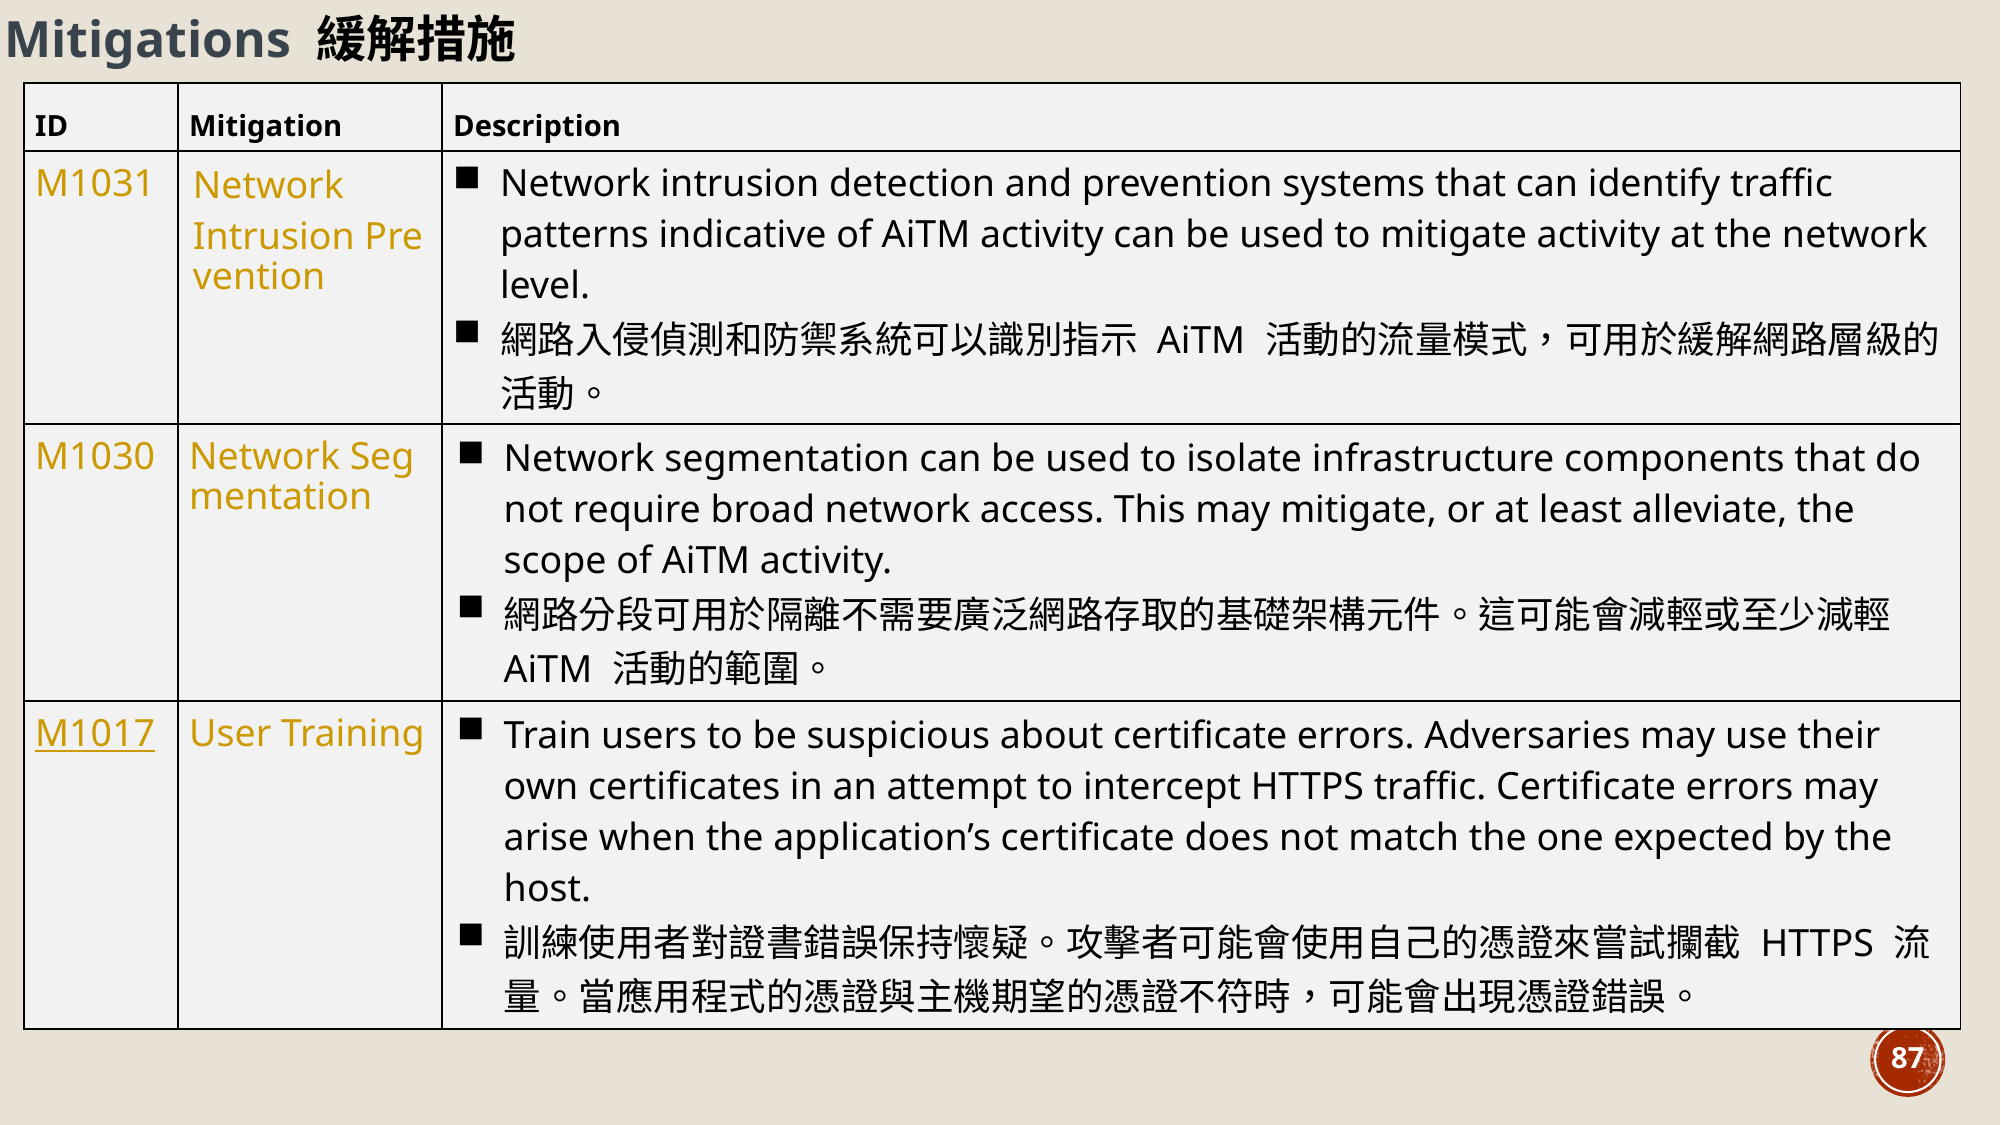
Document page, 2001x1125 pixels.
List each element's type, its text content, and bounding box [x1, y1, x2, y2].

table_cell M1030 [25, 425, 177, 700]
text_box Mitigations 緩解措施 [0, 0, 532, 75]
slide_number 87 [1855, 1028, 1961, 1089]
table_cell Network Intrusion Prevention [179, 152, 441, 423]
table_header Mitigation [179, 84, 441, 150]
table_header Description [443, 84, 1960, 150]
table_cell M1031 [25, 152, 177, 423]
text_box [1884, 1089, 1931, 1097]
table_cell M1017 [25, 702, 177, 1028]
table_header ID [25, 84, 177, 150]
table_cell Network Segmentation [179, 425, 441, 700]
table_cell Network intrusion detection and prevention systems that can identify traffic patterns indicative of AiTM activity can be used to mitigate activity at the network level. 網路入侵偵測和防禦系統可以識別指示 AiTM 活動的流量模式，可用於緩解網路層級的活動。 [443, 152, 1960, 423]
table_cell Network segmentation can be used to isolate infrastructure components that do not require broad network access. This may mitigate, or at least alleviate, the scope of AiTM activity. 網路分段可用於隔離不需要廣泛網路存取的基礎架構元件。這可能會減輕或至少減輕 AiTM 活動的範圍。 [443, 425, 1960, 700]
table_cell Train users to be suspicious about certificate errors. Adversaries may use their own certificates in an attempt to intercept HTTPS traffic. Certificate errors may arise when the application’s certificate does not match the one expected by the host. 訓練使用者對證書錯誤保持懷疑。攻擊者可能會使用自己的憑證來嘗試攔截 HTTPS 流量。當應用程式的憑證與主機期望的憑證不符時，可能會出現憑證錯誤。 [443, 702, 1960, 1028]
table_cell User Training [179, 702, 441, 1028]
